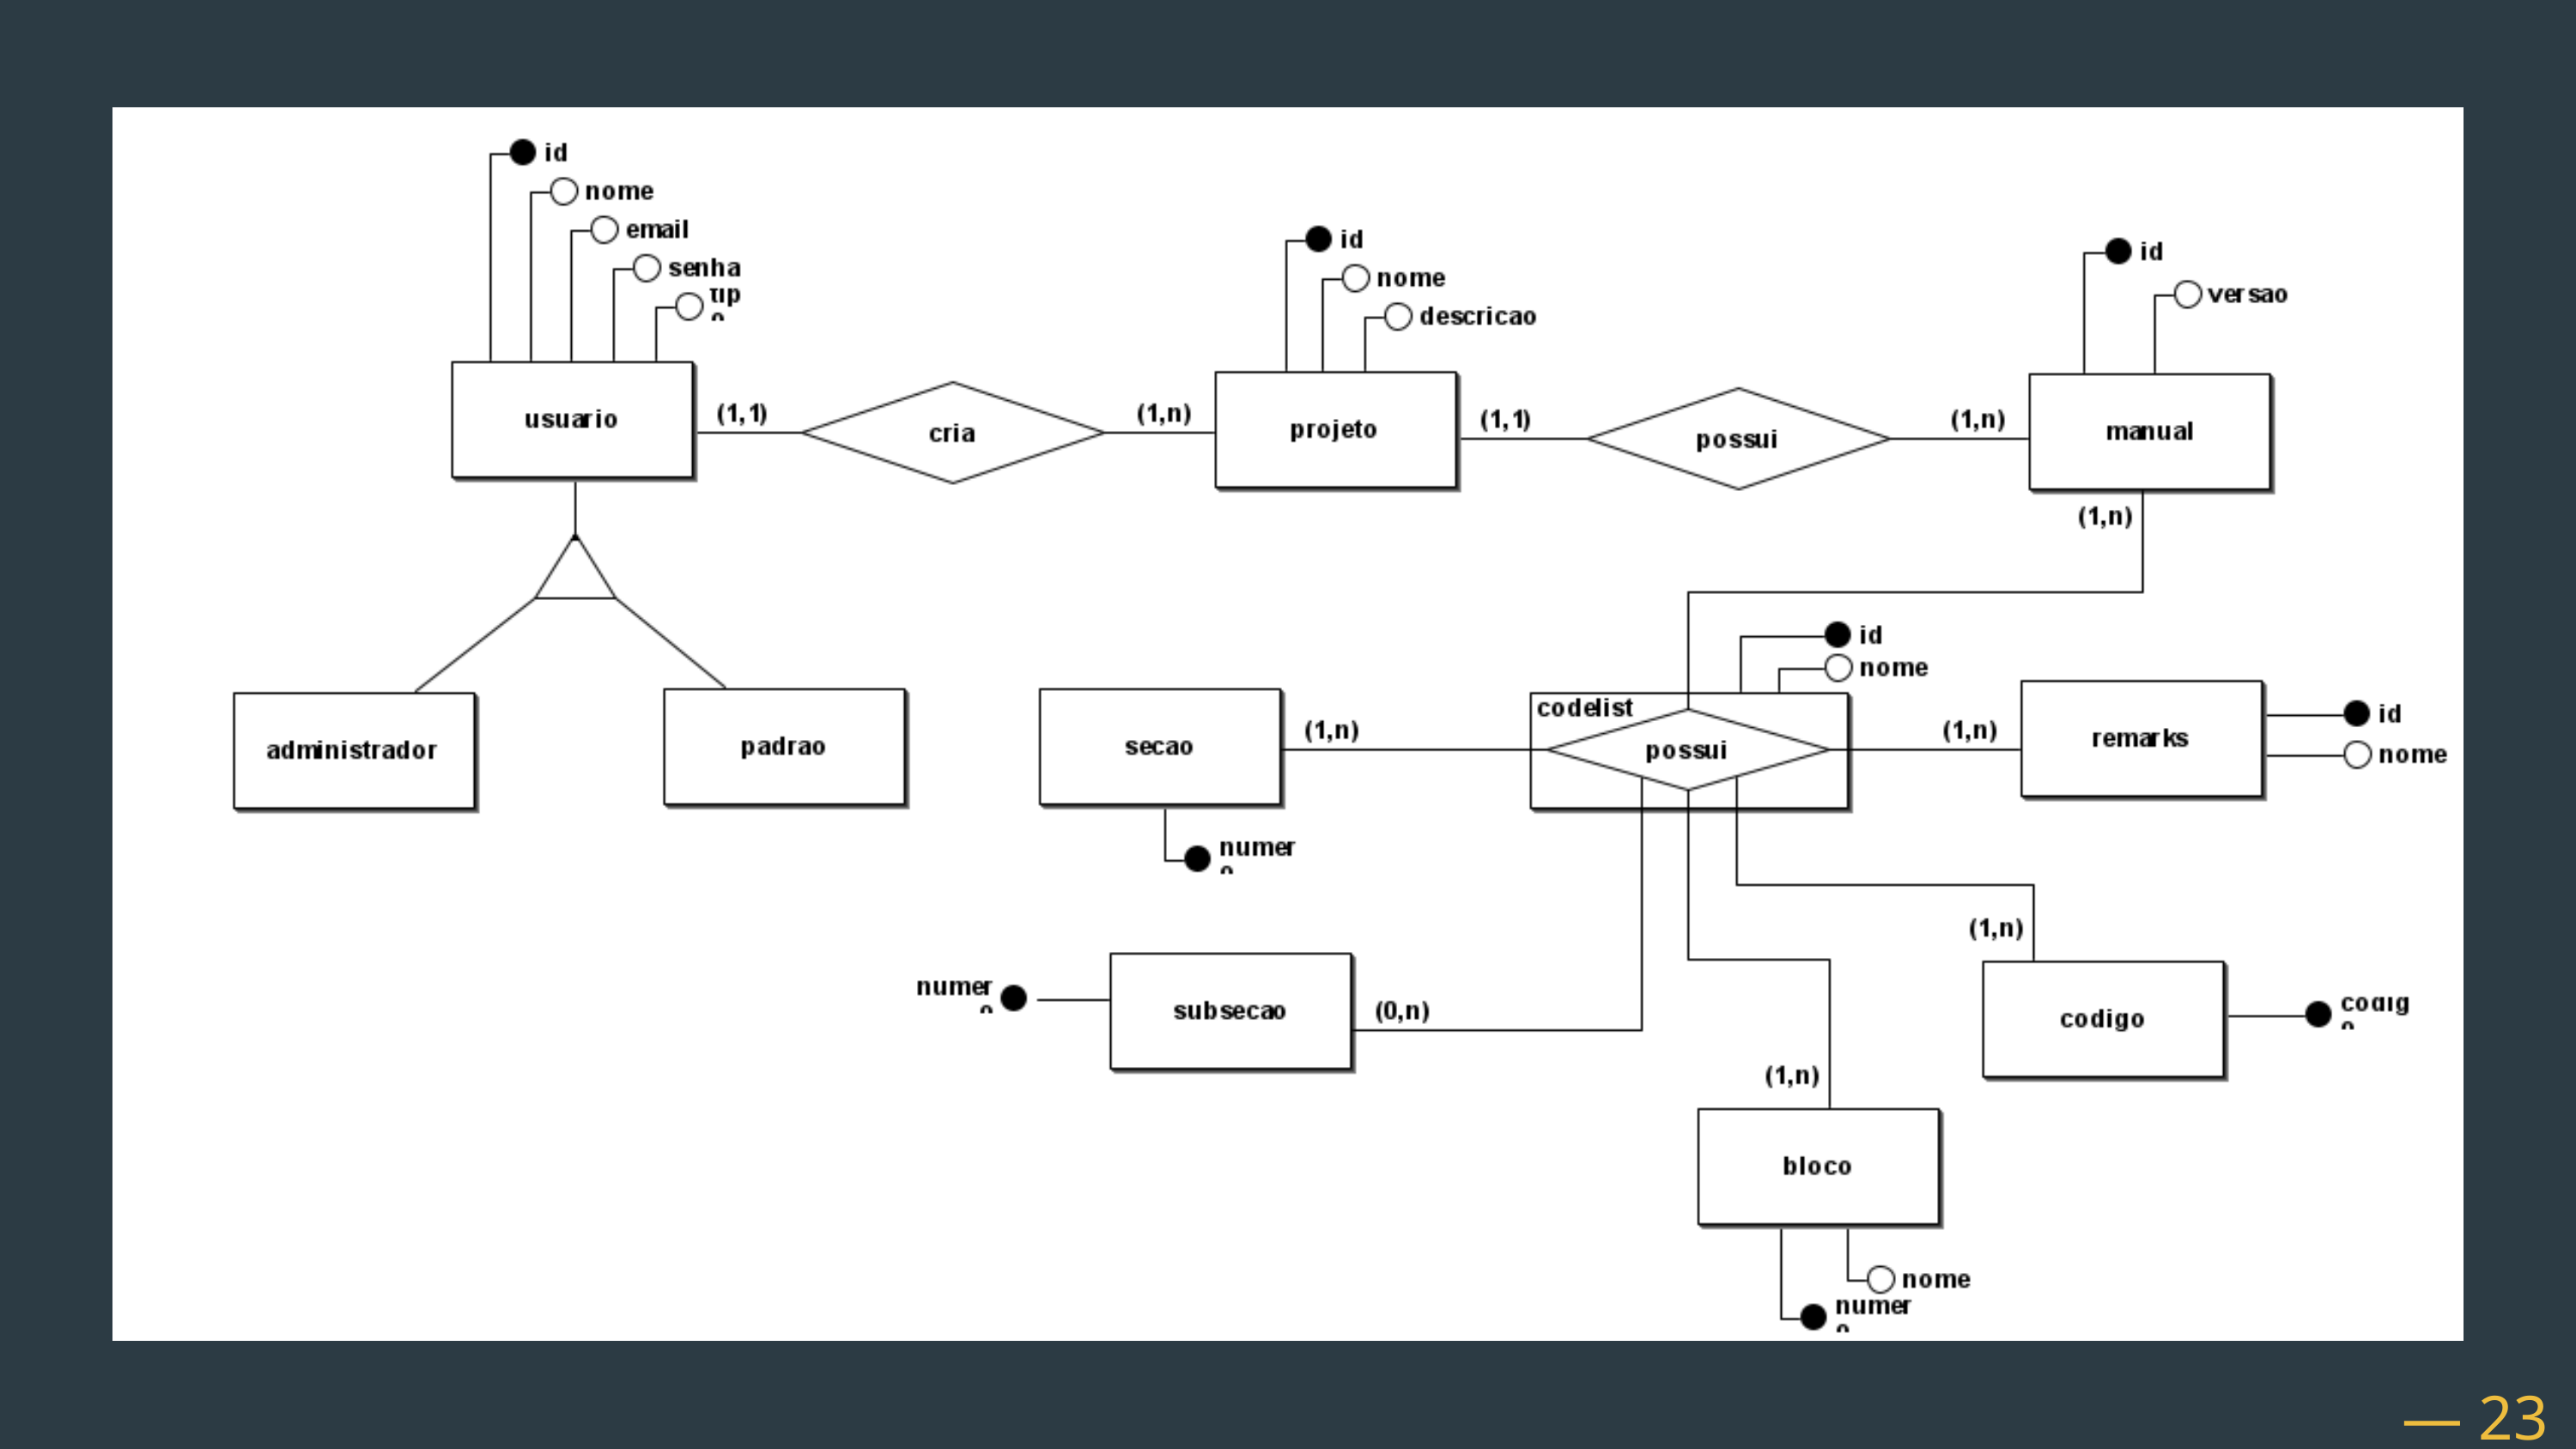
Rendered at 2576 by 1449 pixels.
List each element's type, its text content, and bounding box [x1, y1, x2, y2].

picture [112, 107, 2464, 1342]
text_box — 23 [2374, 1367, 2576, 1449]
